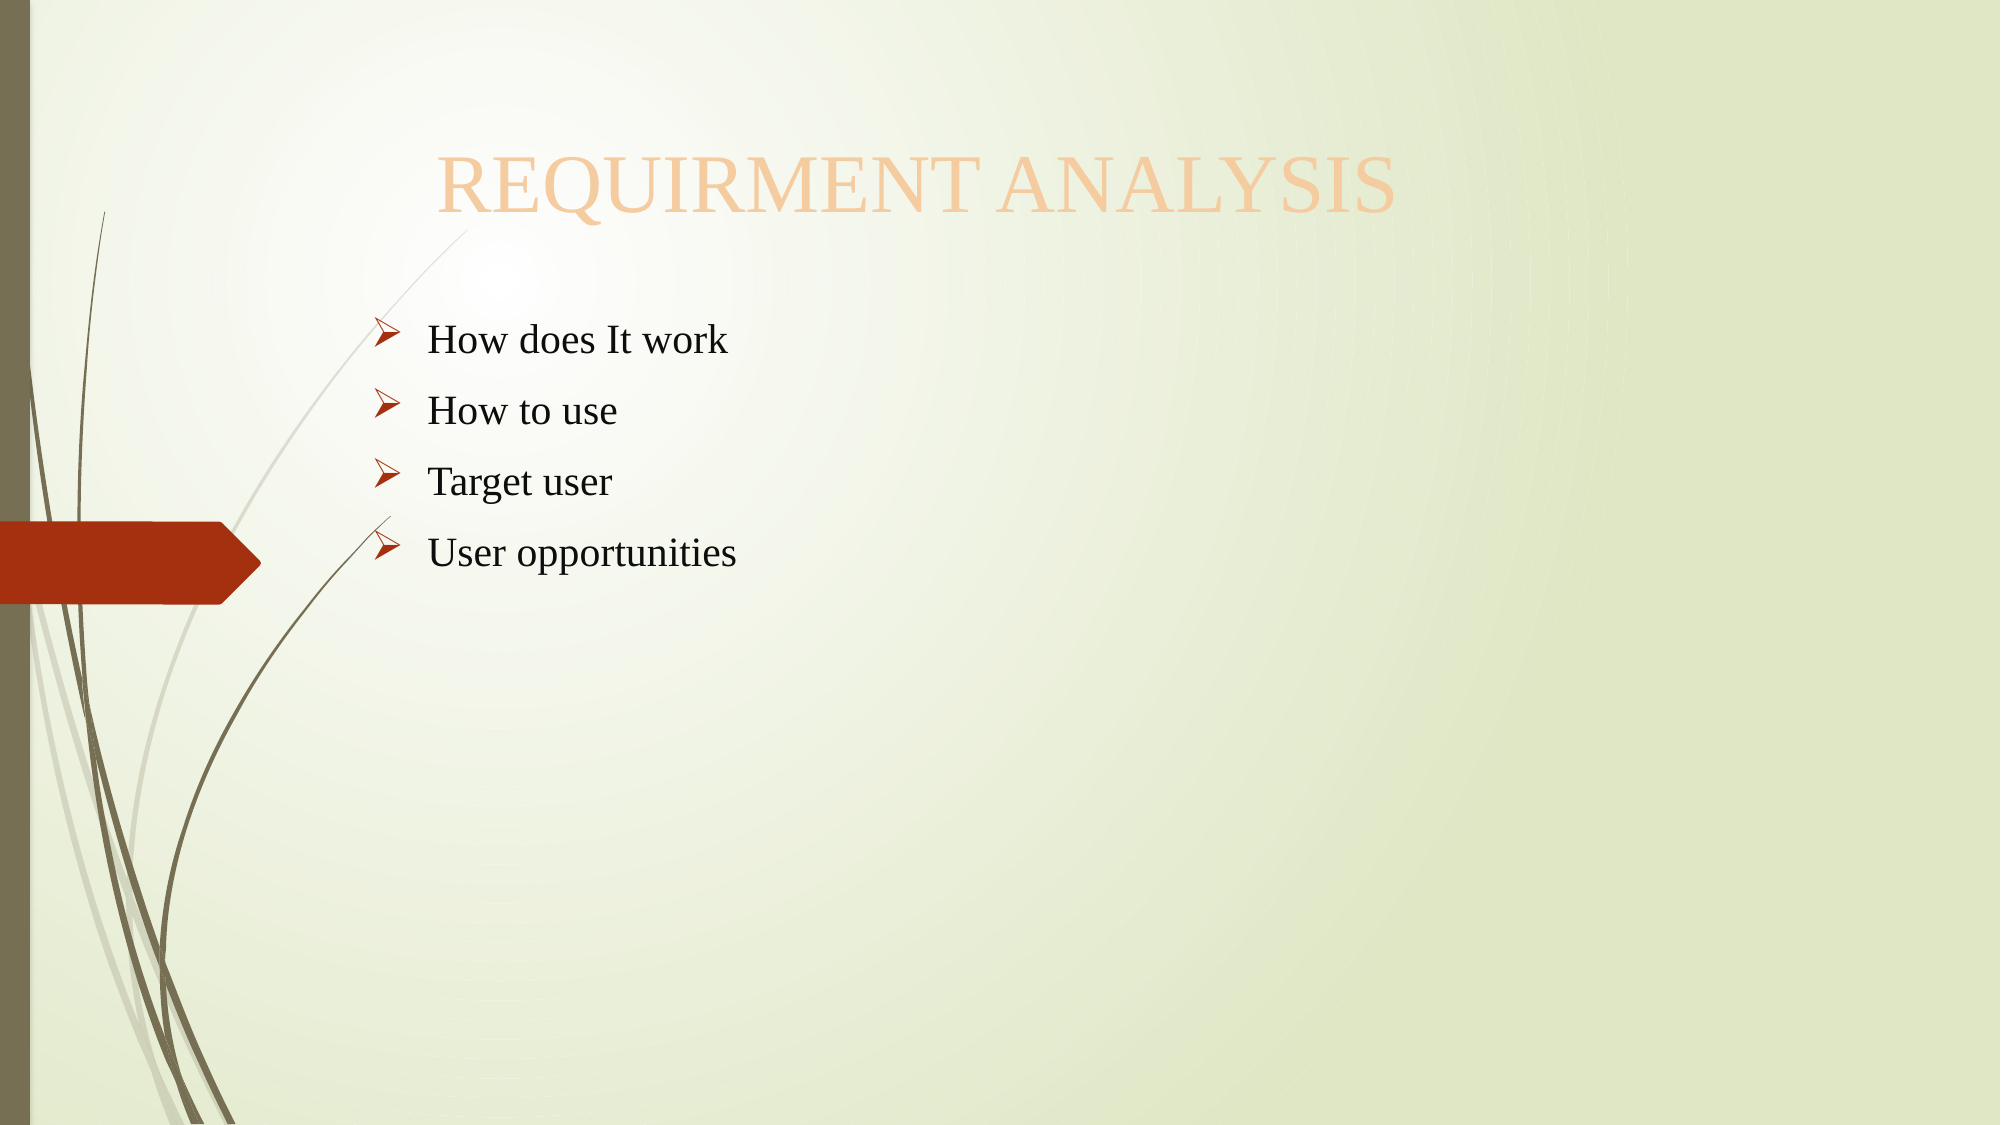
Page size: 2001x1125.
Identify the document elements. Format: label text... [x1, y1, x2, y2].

title REQUIRMENT ANALYSIS [356, 90, 1819, 237]
list How does It work How to use Target user User opportunities [355, 304, 1888, 866]
